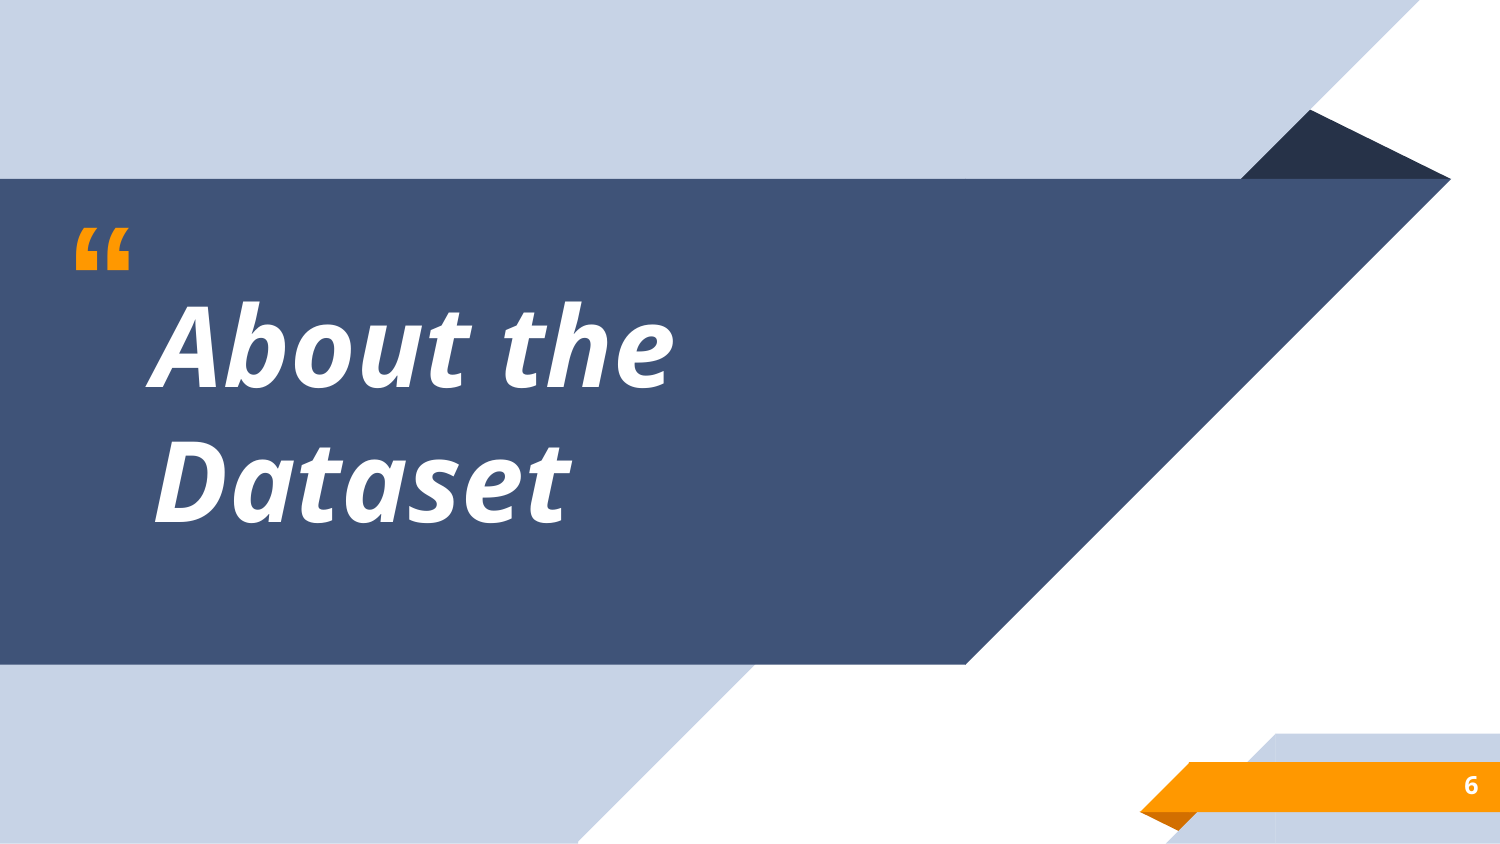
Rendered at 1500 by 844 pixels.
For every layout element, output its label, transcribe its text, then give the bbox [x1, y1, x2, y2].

list About the Dataset [131, 260, 967, 711]
slide_number 6 [1249, 760, 1494, 813]
